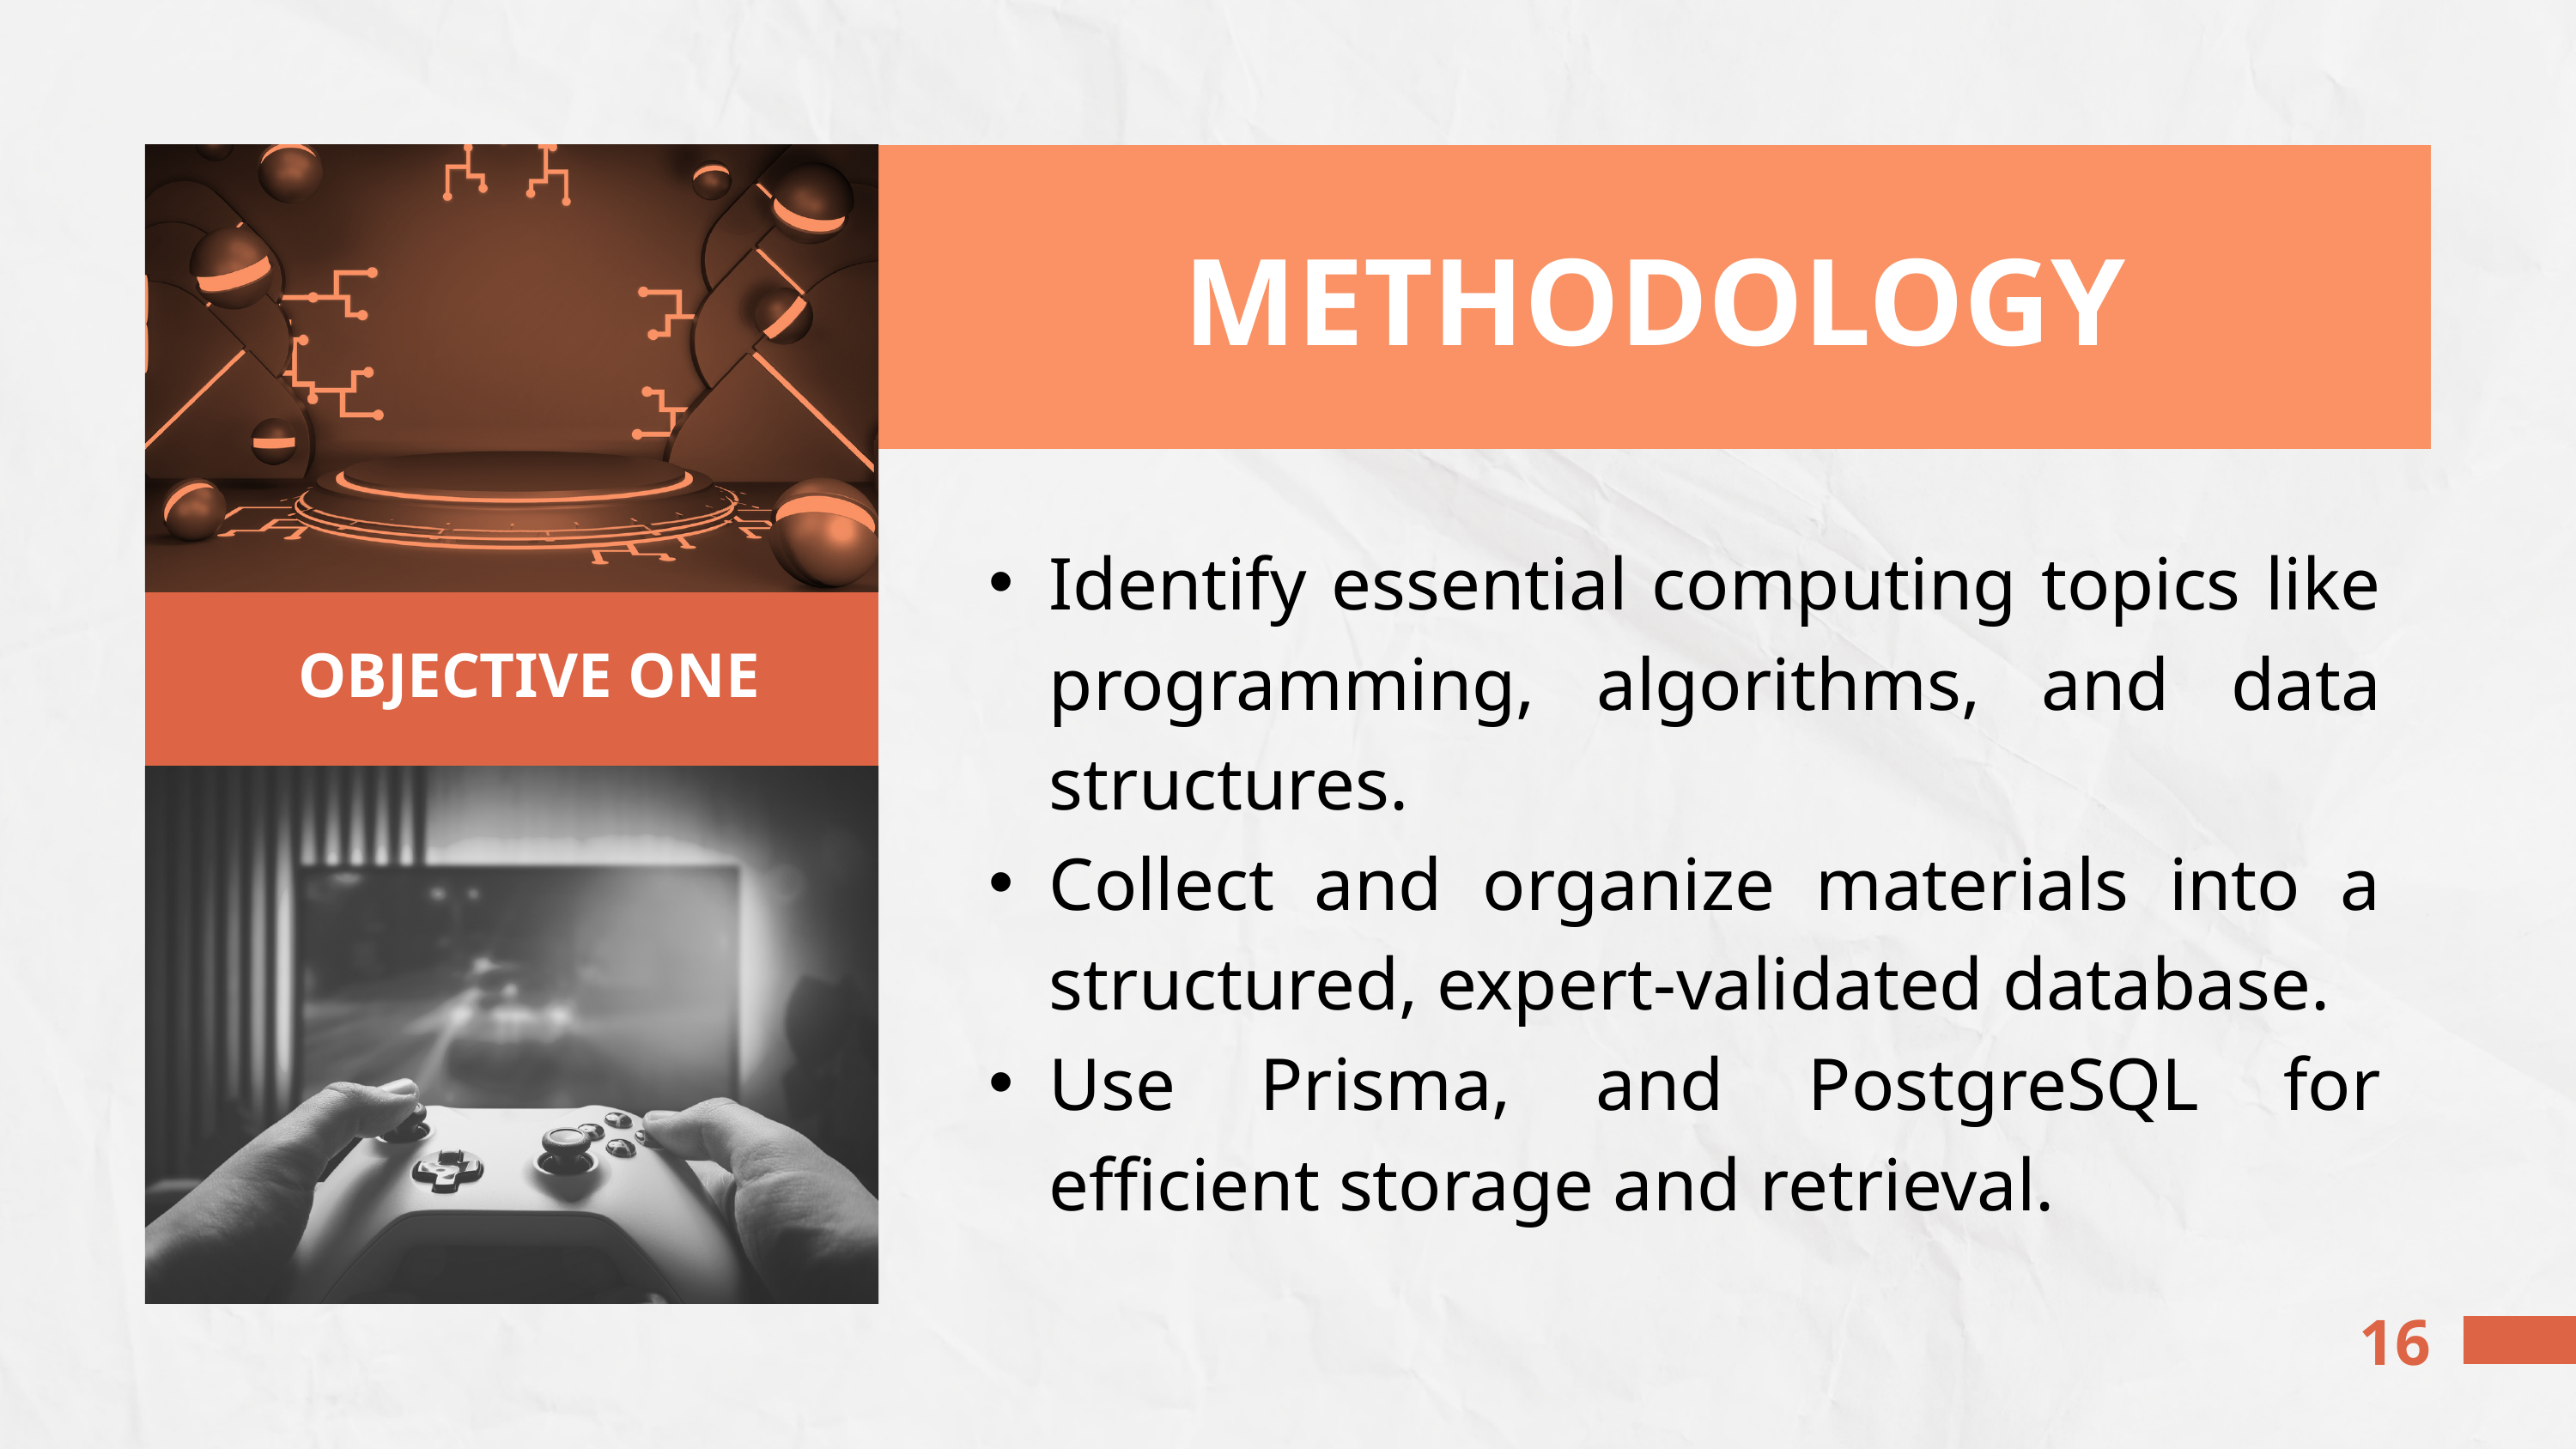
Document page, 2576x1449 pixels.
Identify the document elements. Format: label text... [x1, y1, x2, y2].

text_box 16 [2292, 1298, 2432, 1379]
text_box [144, 496, 879, 852]
text_box [144, 144, 879, 495]
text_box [2463, 1315, 2576, 1365]
text_box Identify essential computing topics like programming, algorithms, and data structures. Collect and organize materials into a structured, expert-validated database. Use Prisma, and PostgreSQL for efficient storage and retrieval. [927, 524, 2383, 1225]
text_box [144, 858, 879, 1304]
text_box [0, 0, 2576, 1449]
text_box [878, 144, 2432, 450]
